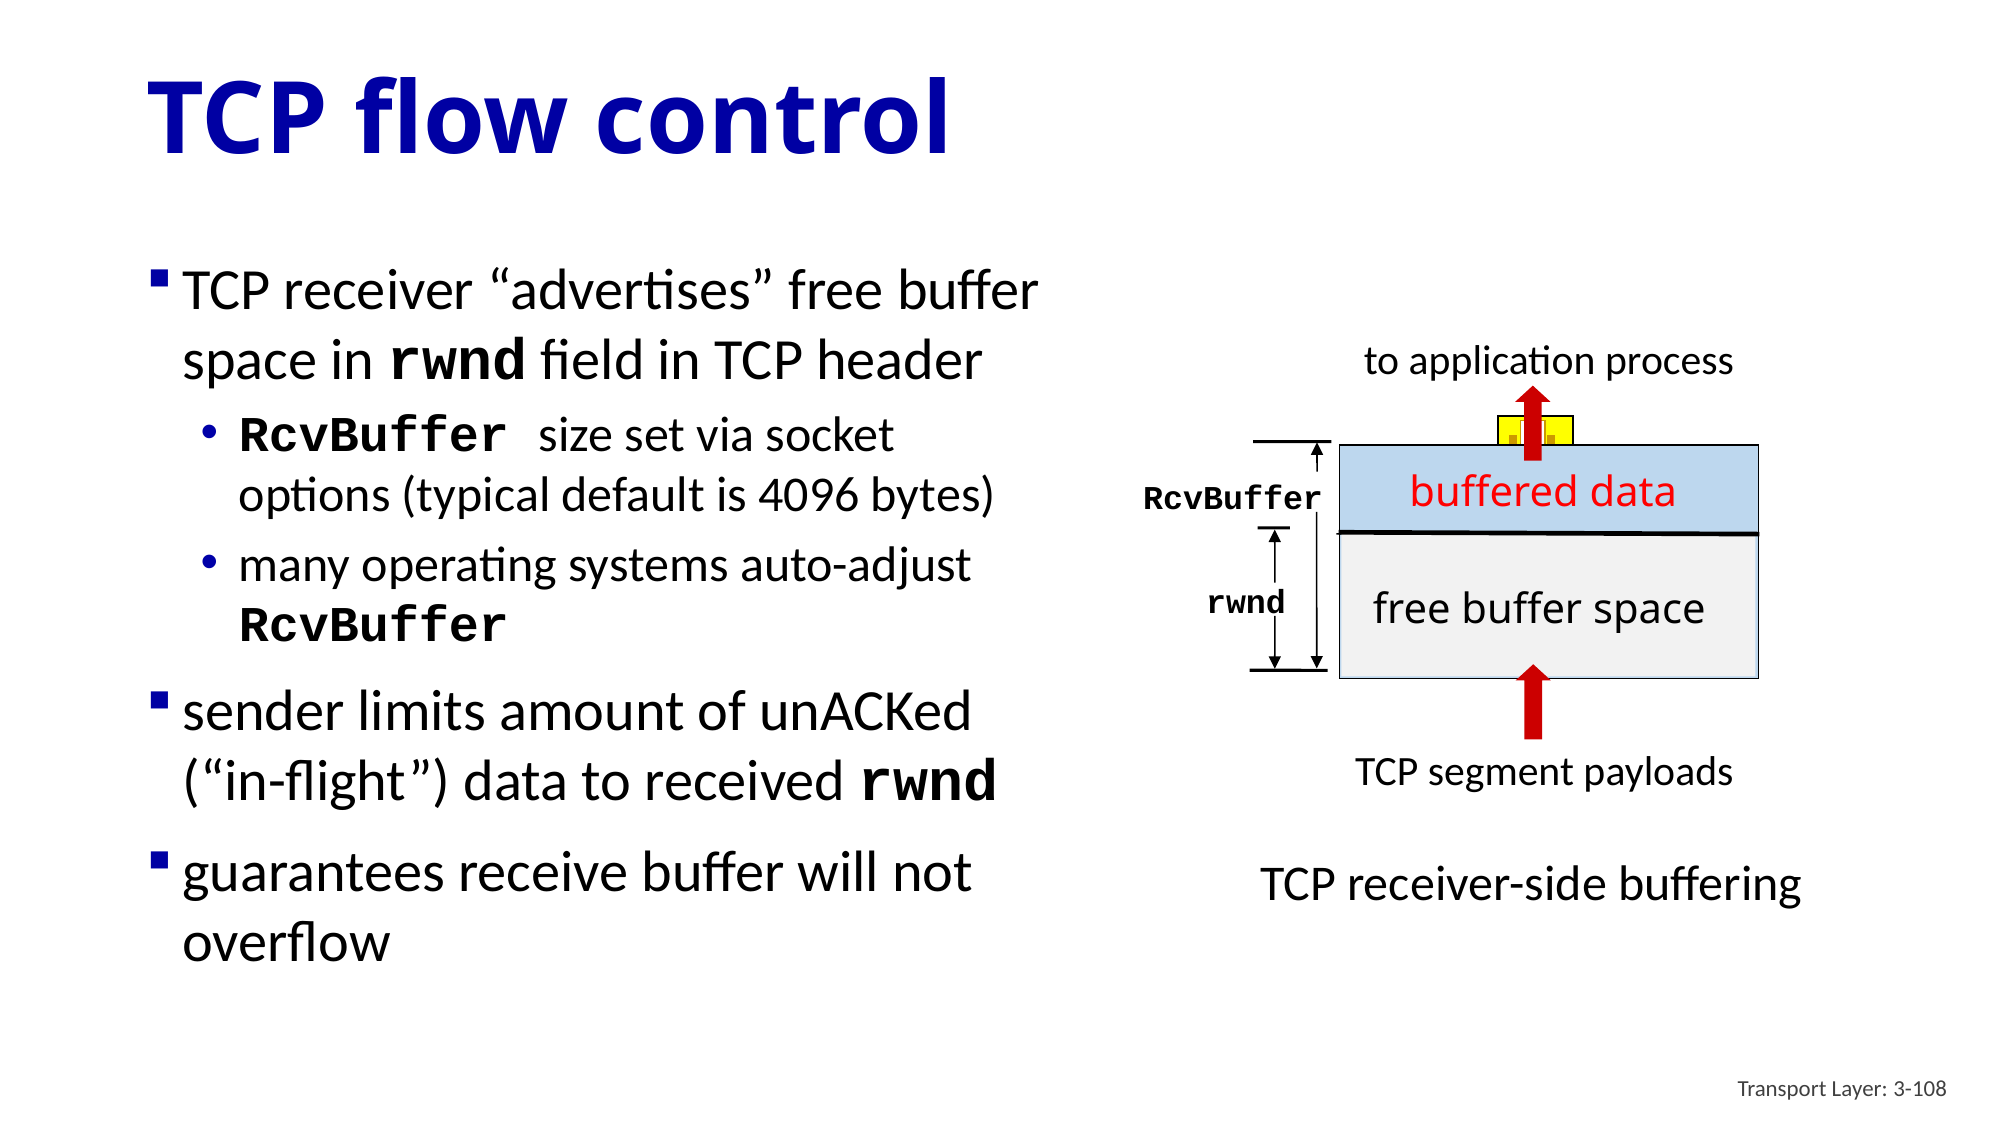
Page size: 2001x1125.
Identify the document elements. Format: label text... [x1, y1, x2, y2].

text_box RcvBuffer [1128, 468, 1336, 524]
text_box TCP receiver-side buffering [1245, 842, 1818, 918]
text_box [1268, 615, 1281, 669]
slide_number Transport Layer: 3-108 [1512, 1056, 1963, 1117]
text_box to application process [1348, 325, 1750, 385]
text_box TCP segment payloads [1340, 740, 1749, 801]
text_box [1310, 524, 1323, 669]
text_box rwnd [1191, 573, 1301, 628]
title TCP flow control [131, 47, 2000, 195]
text_box [1310, 442, 1324, 468]
text_box [1268, 529, 1281, 583]
text_box TCP receiver “advertises” free buffer space in rwnd field in TCP header RcvBuffer size set via socket options (typical default is 4096 bytes) many operating systems auto-adjust RcvBuffer sender limits amount of unACKed (“in-flight”) data to received rwnd guarantees receive buffer will not overflow [109, 243, 1066, 1049]
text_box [1336, 385, 1760, 740]
